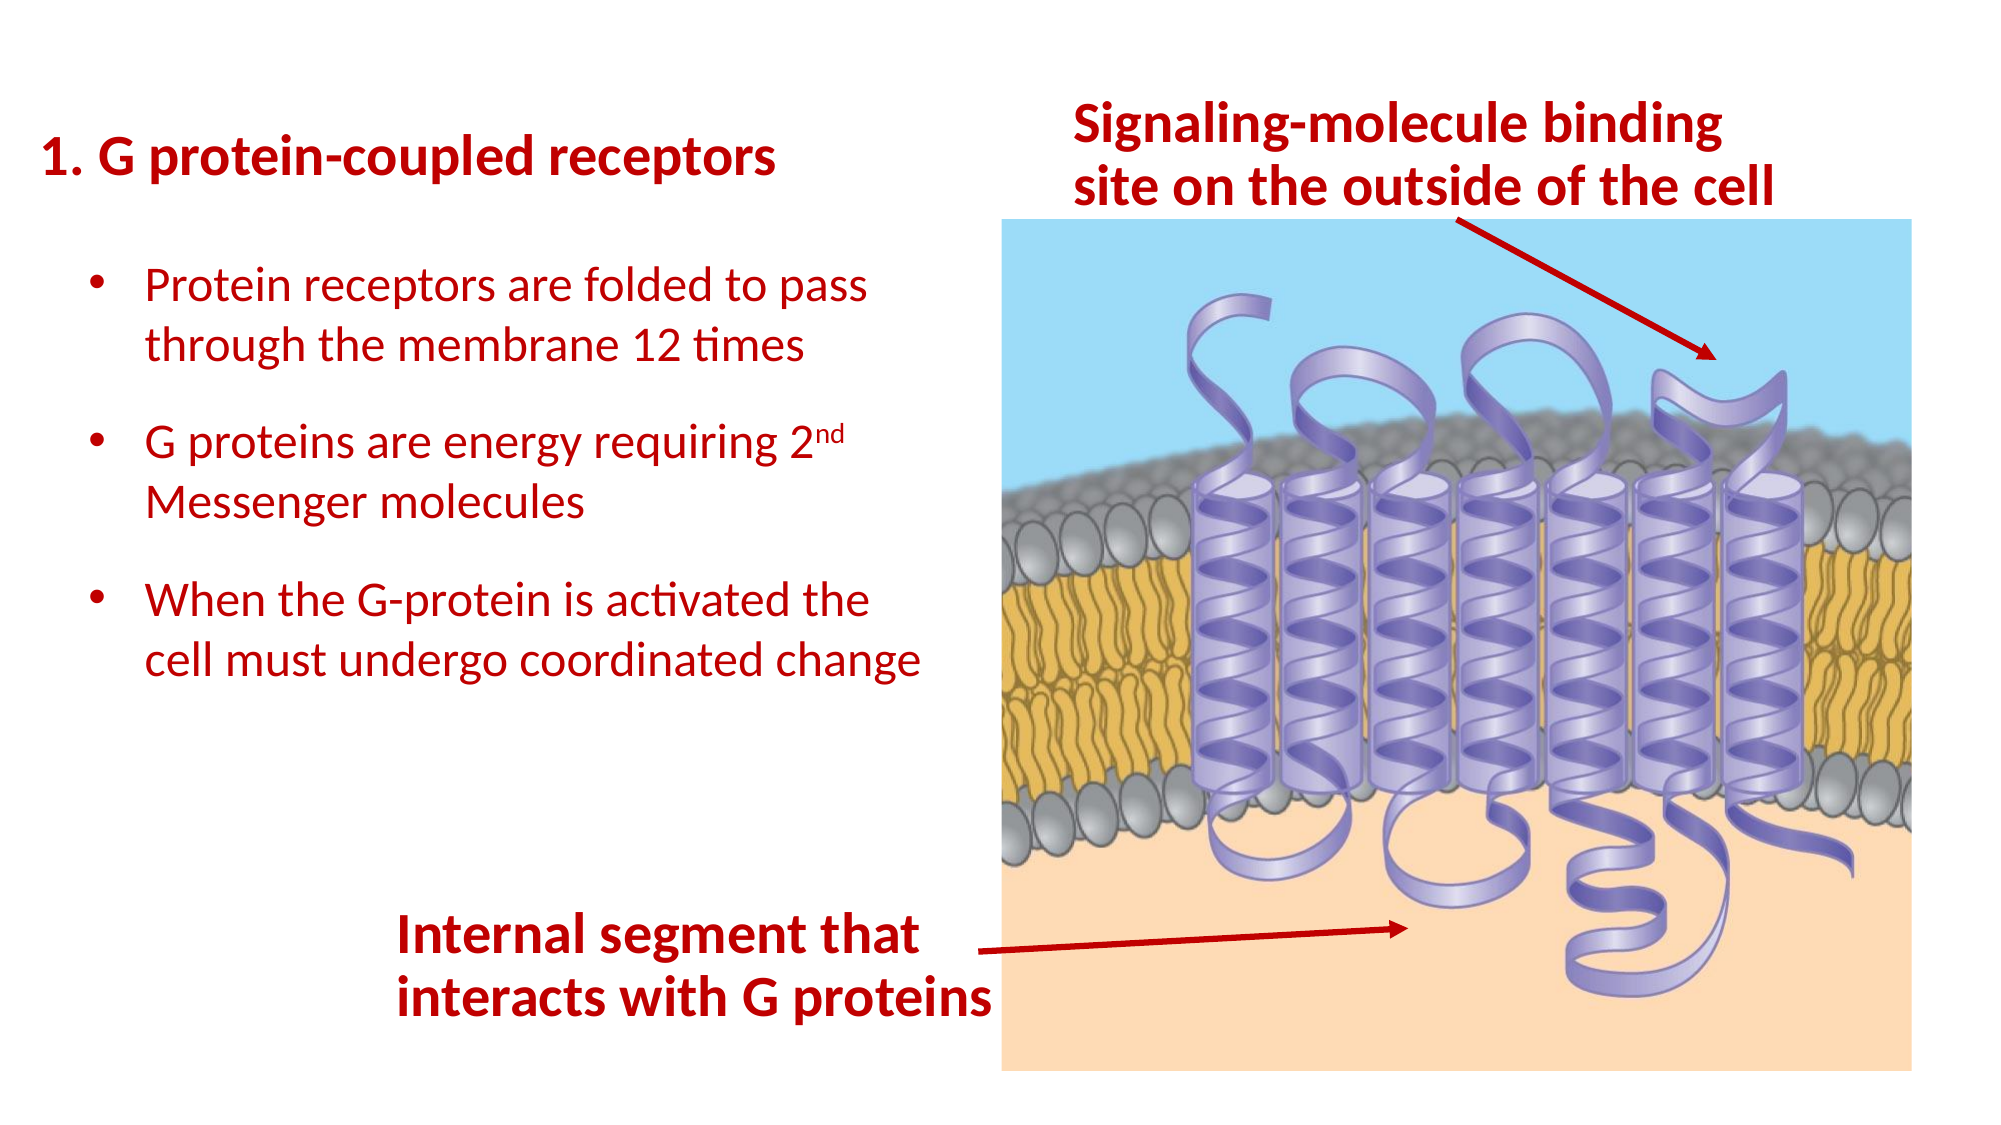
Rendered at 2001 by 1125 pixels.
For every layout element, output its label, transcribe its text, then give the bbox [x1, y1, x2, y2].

text_box Signaling-molecule binding site on the outside of the cell [1073, 92, 1799, 217]
picture [1001, 218, 1912, 1072]
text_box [978, 928, 1409, 952]
text_box Internal segment that interacts with G proteins [396, 903, 996, 1031]
text_box Protein receptors are folded to pass through the membrane 12 times G proteins are energy requiring 2nd Messenger molecules When the G-protein is activated the cell must undergo coordinated change [73, 244, 965, 699]
text_box 1. G protein-coupled receptors [39, 125, 1074, 189]
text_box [1456, 219, 1717, 361]
